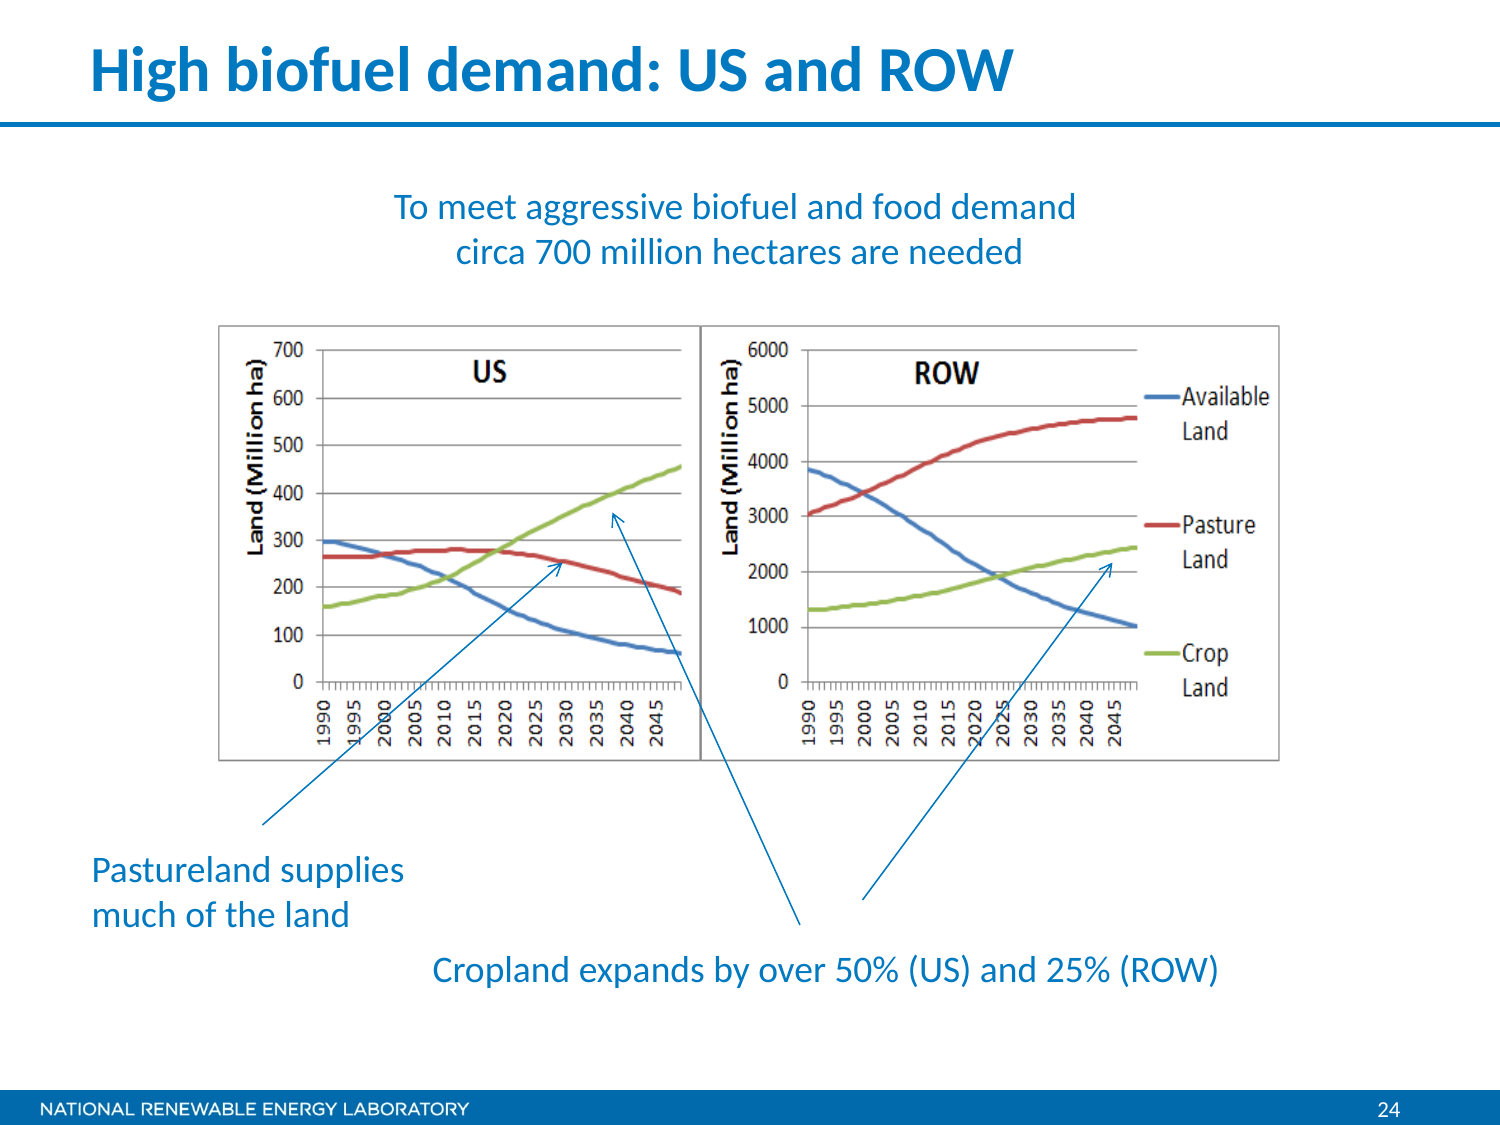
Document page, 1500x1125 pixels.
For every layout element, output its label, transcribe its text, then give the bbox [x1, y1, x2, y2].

text_box To meet aggressive biofuel and food demand circa 700 million hectares are needed [379, 174, 1101, 280]
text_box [262, 562, 563, 826]
picture [0, 1090, 1500, 1125]
text_box Pastureland supplies much of the land [76, 837, 429, 943]
picture [217, 324, 1281, 763]
title High biofuel demand: US and ROW [75, 20, 1425, 113]
text_box Cropland expands by over 50% (US) and 25% (ROW) [417, 937, 1235, 998]
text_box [862, 562, 1113, 901]
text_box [612, 512, 801, 926]
